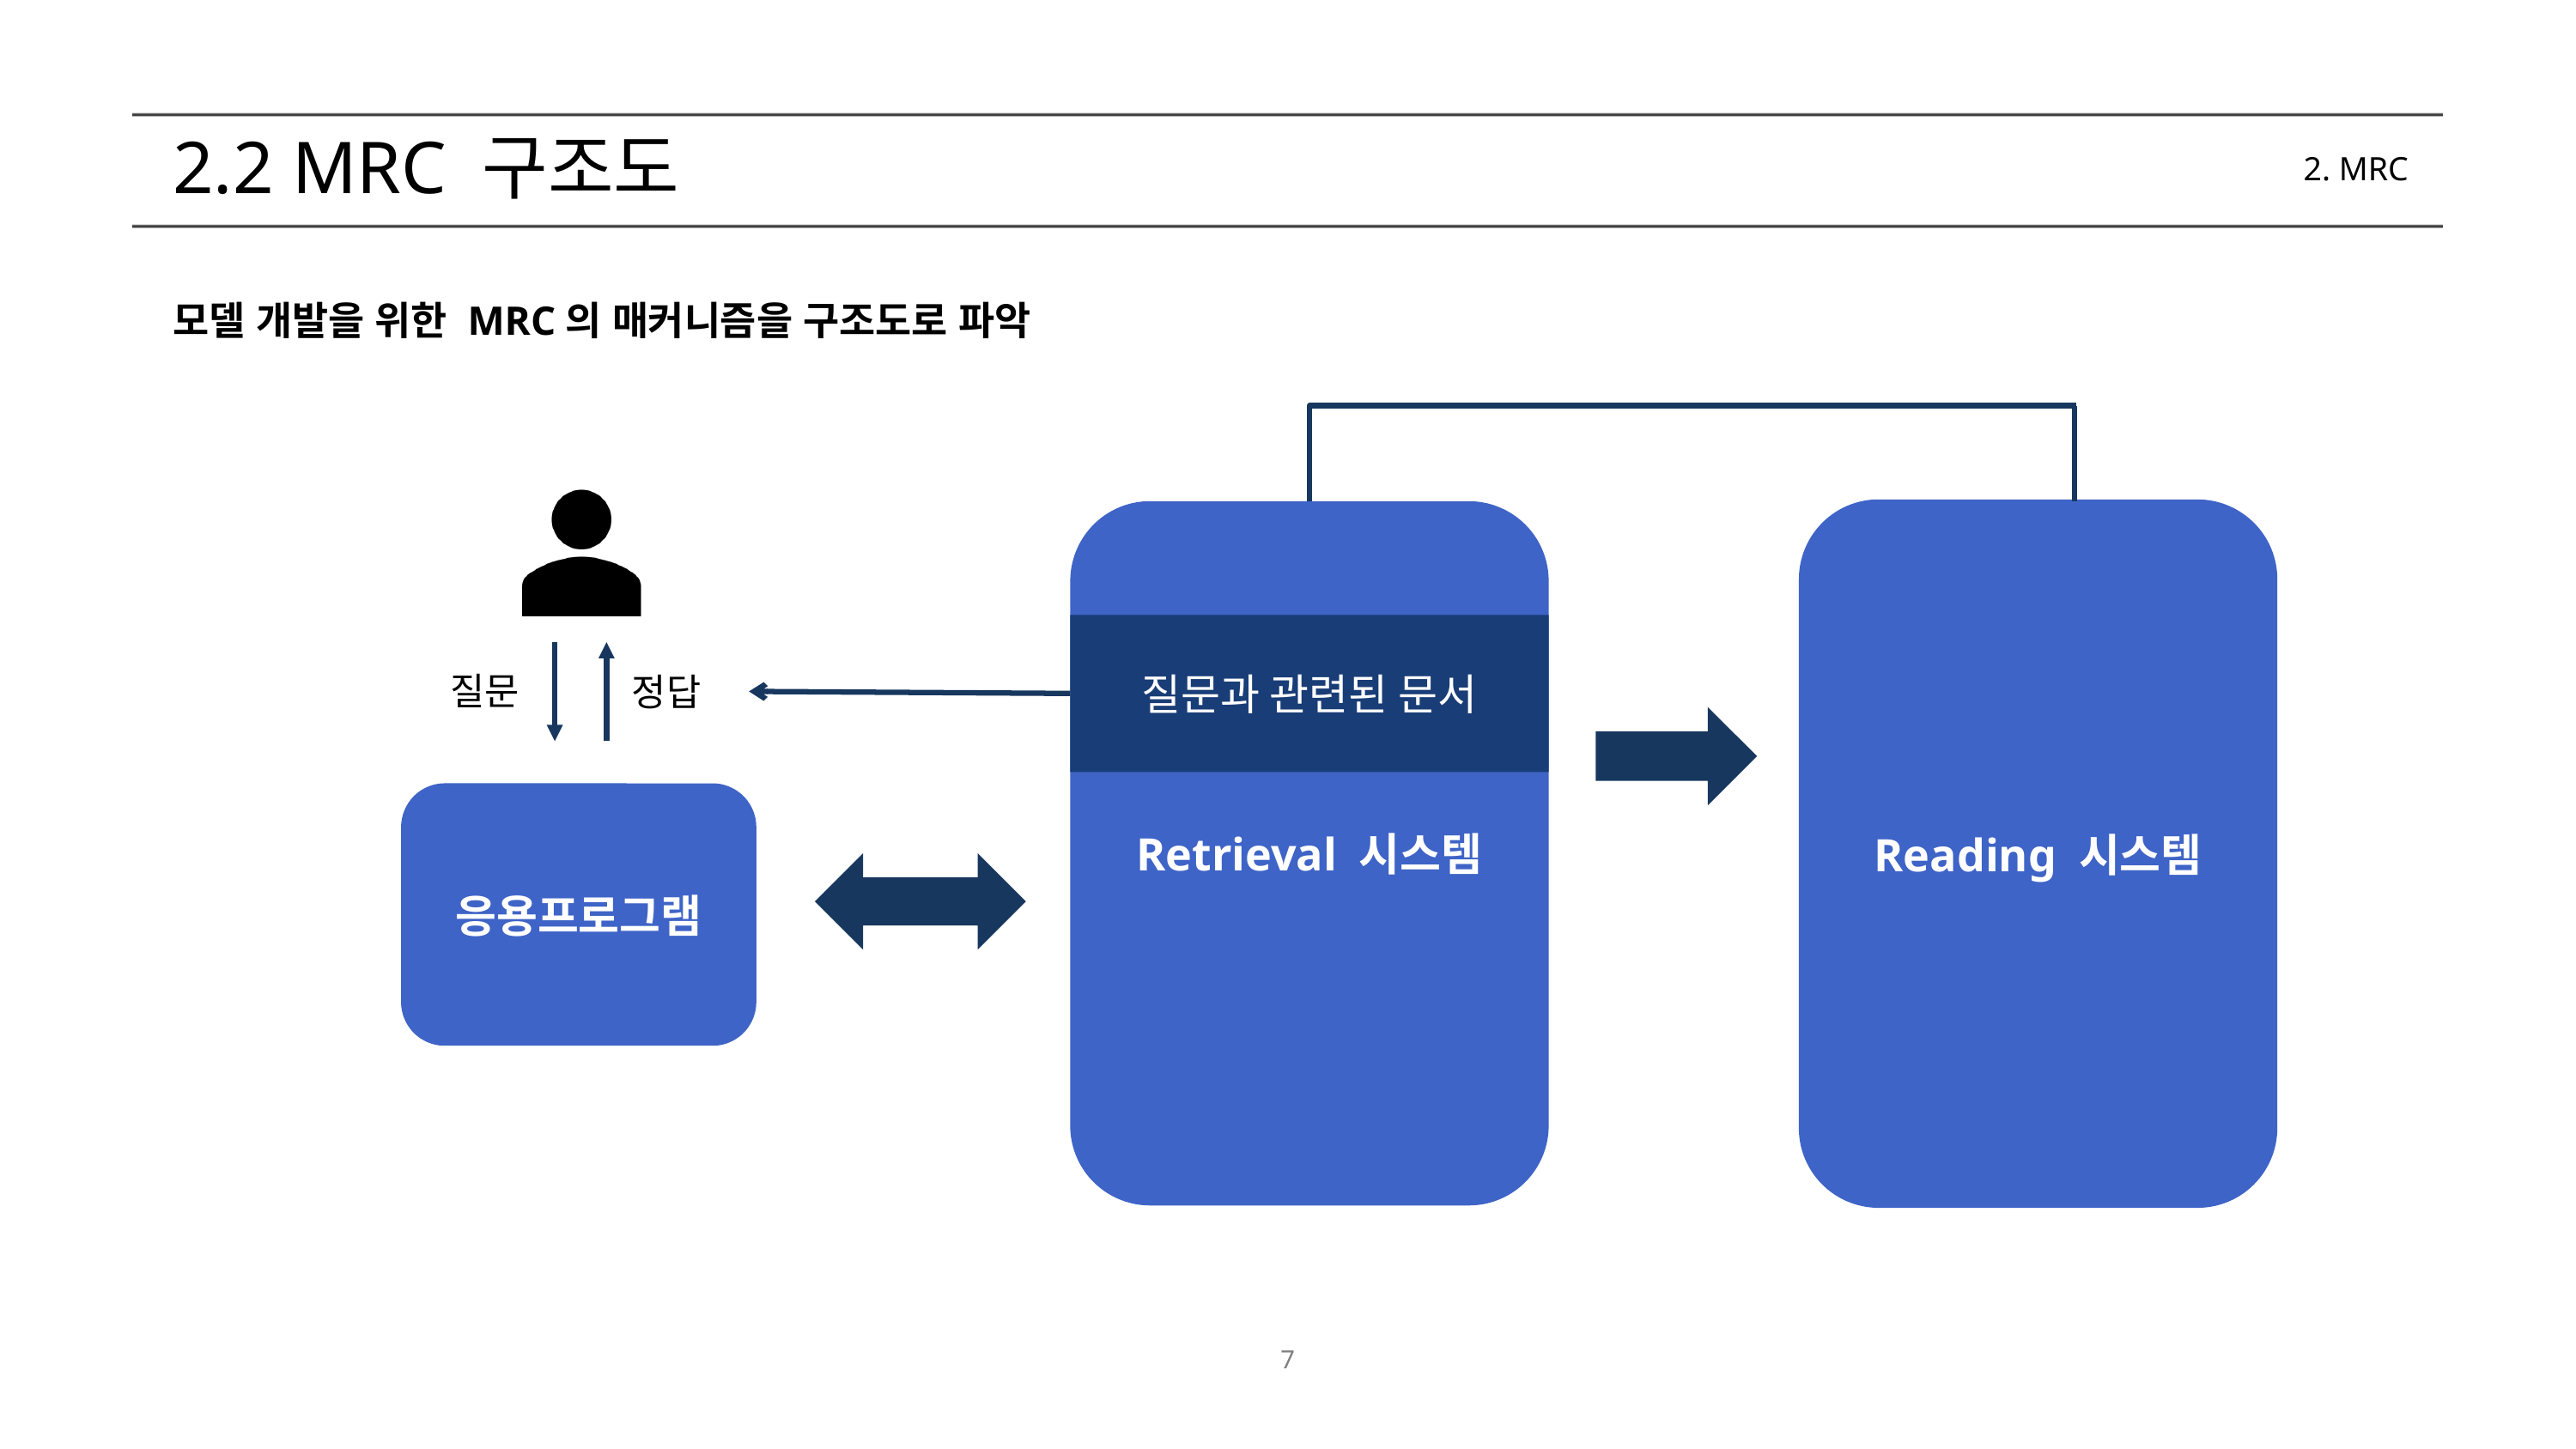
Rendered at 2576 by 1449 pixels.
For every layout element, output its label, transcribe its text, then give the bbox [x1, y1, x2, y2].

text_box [749, 691, 1071, 694]
text_box 정답 [612, 659, 750, 724]
picture [1741, 111, 2444, 120]
text_box Retrieval 시스템 [1070, 773, 1549, 1206]
text_box [815, 853, 1026, 950]
text_box 질문 [430, 658, 550, 723]
text_box 질문 [559, 658, 568, 723]
picture [1741, 222, 2444, 232]
text_box 7 [1253, 1337, 1322, 1380]
text_box 2. MRC [2290, 142, 2421, 193]
picture [492, 464, 671, 642]
text_box 응용프로그램 [401, 783, 756, 1046]
text_box [1745, 743, 1758, 769]
text_box 질문과 관련된 문서 [1070, 615, 1549, 773]
text_box 2.2 MRC 구조도 [153, 130, 1058, 218]
text_box Retrieval 시스템 [1070, 500, 1549, 615]
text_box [1644, 70, 1741, 837]
text_box [1595, 731, 1640, 781]
text_box 모델 개발을 위한 MRC의 매커니즘을 구조도로 파악 [153, 286, 1388, 354]
picture [132, 111, 1644, 120]
picture [132, 222, 1644, 232]
text_box Reading 시스템 [1798, 499, 2278, 1209]
